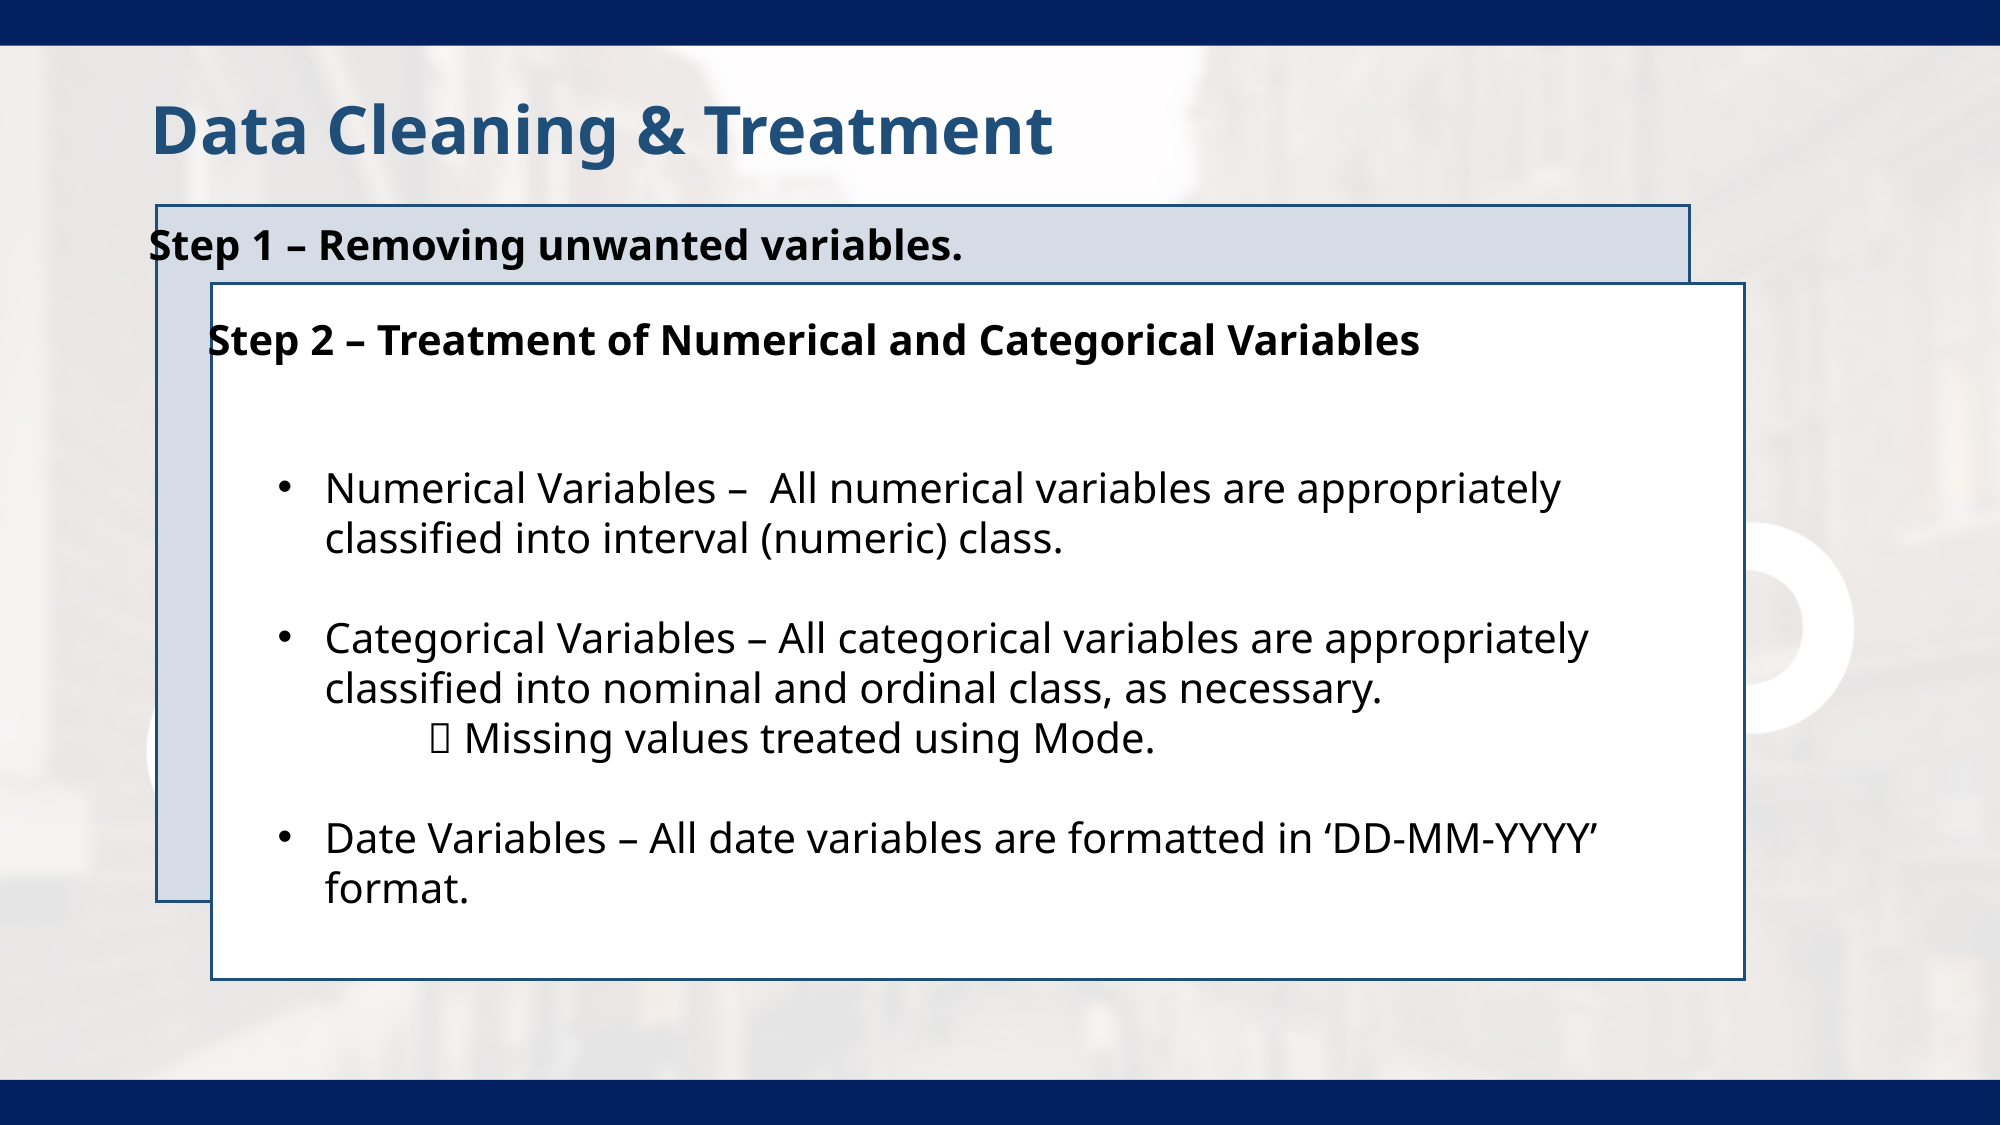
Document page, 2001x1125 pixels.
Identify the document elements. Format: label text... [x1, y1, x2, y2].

text_box Numerical Variables – All numerical variables are appropriately classified into interval (numeric) class. Categorical Variables – All categorical variables are appropriately classified into nominal and ordinal class, as necessary.  Missing values treated using Mode. Date Variables – All date variables are formatted in ‘DD-MM-YYYY’ format. [262, 453, 1737, 919]
text_box [210, 282, 1746, 980]
text_box Step 1 – Removing unwanted variables. [133, 211, 979, 277]
text_box Step 2 – Treatment of Numerical and Categorical Variables [192, 306, 1436, 372]
text_box Data Cleaning & Treatment [135, 59, 1861, 206]
text_box [155, 206, 1691, 903]
